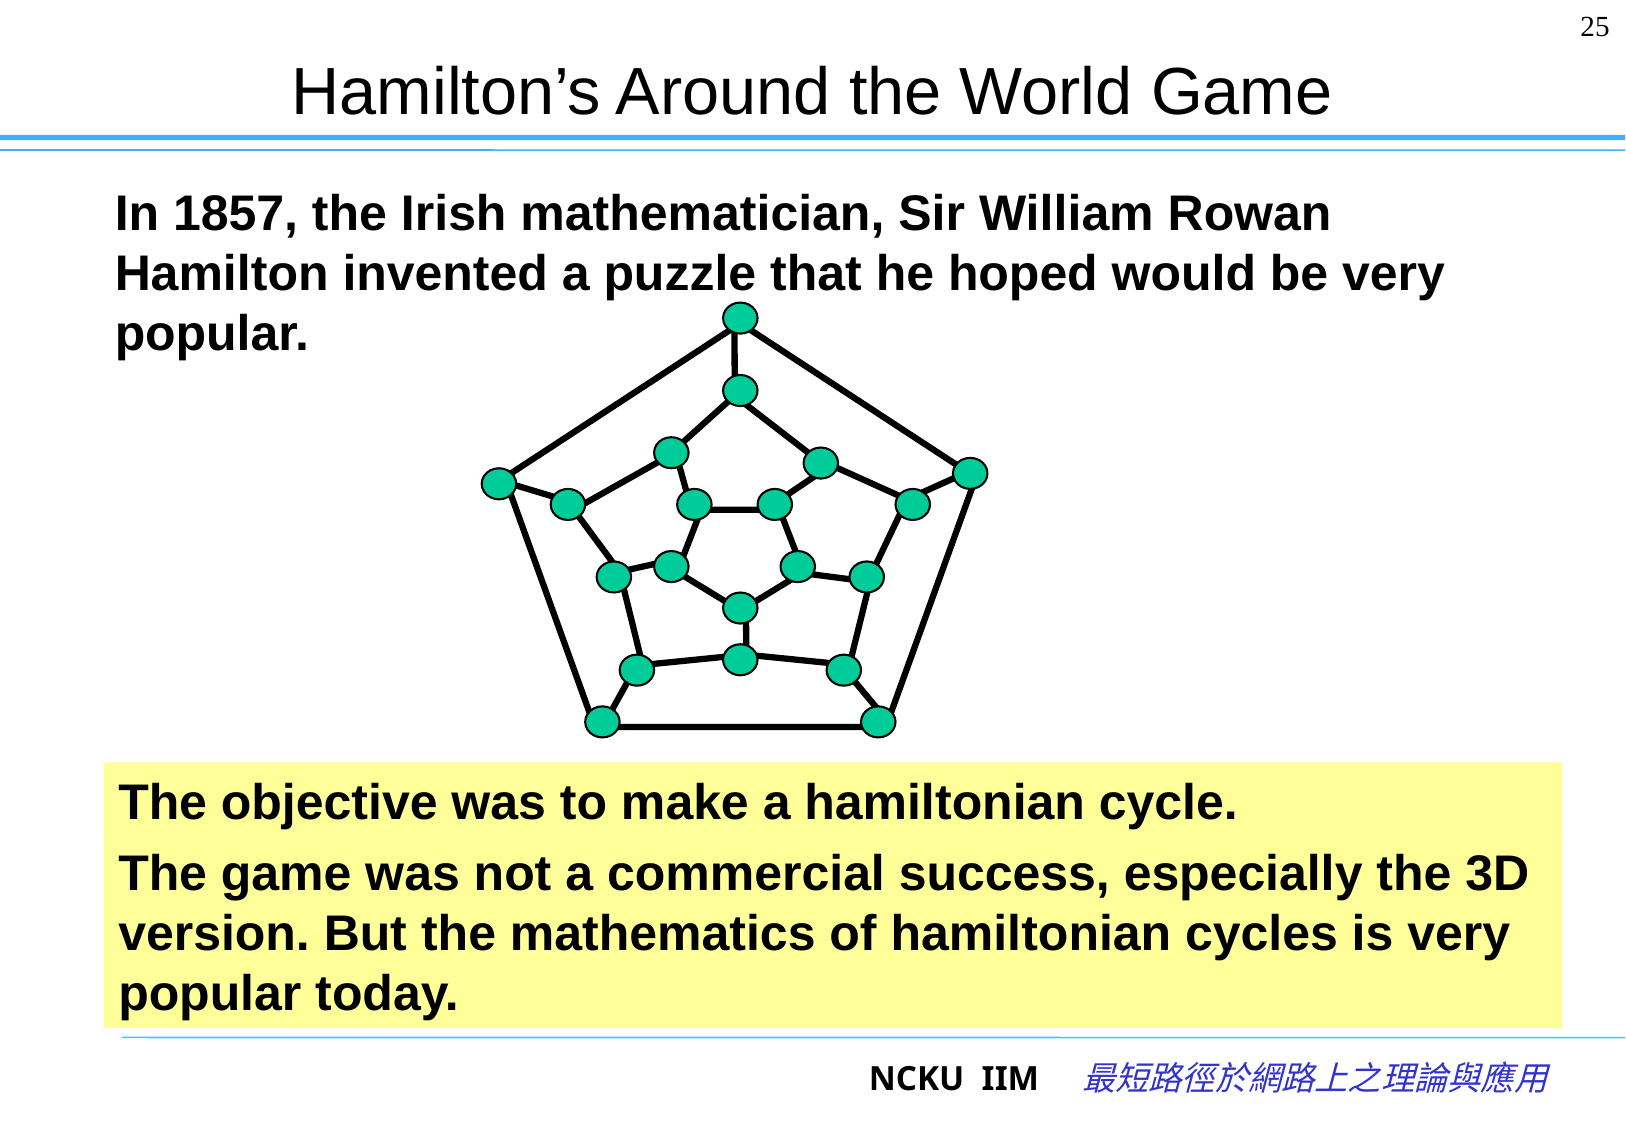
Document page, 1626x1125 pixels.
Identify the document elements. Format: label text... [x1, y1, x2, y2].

text_box In 1857, the Irish mathematician, Sir William Rowan Hamilton invented a puzzle that he hoped would be very popular. [99, 172, 1563, 368]
text_box The game was not a commercial success, especially the 3D version. But the mathematics of hamiltonian cycles is very popular today. [103, 833, 1563, 1028]
title Hamilton’s Around the World Game [174, 47, 1450, 128]
text_box The objective was to make a hamiltonian cycle. [103, 762, 1563, 833]
slide_number 25 [1489, 0, 1625, 75]
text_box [481, 302, 988, 738]
